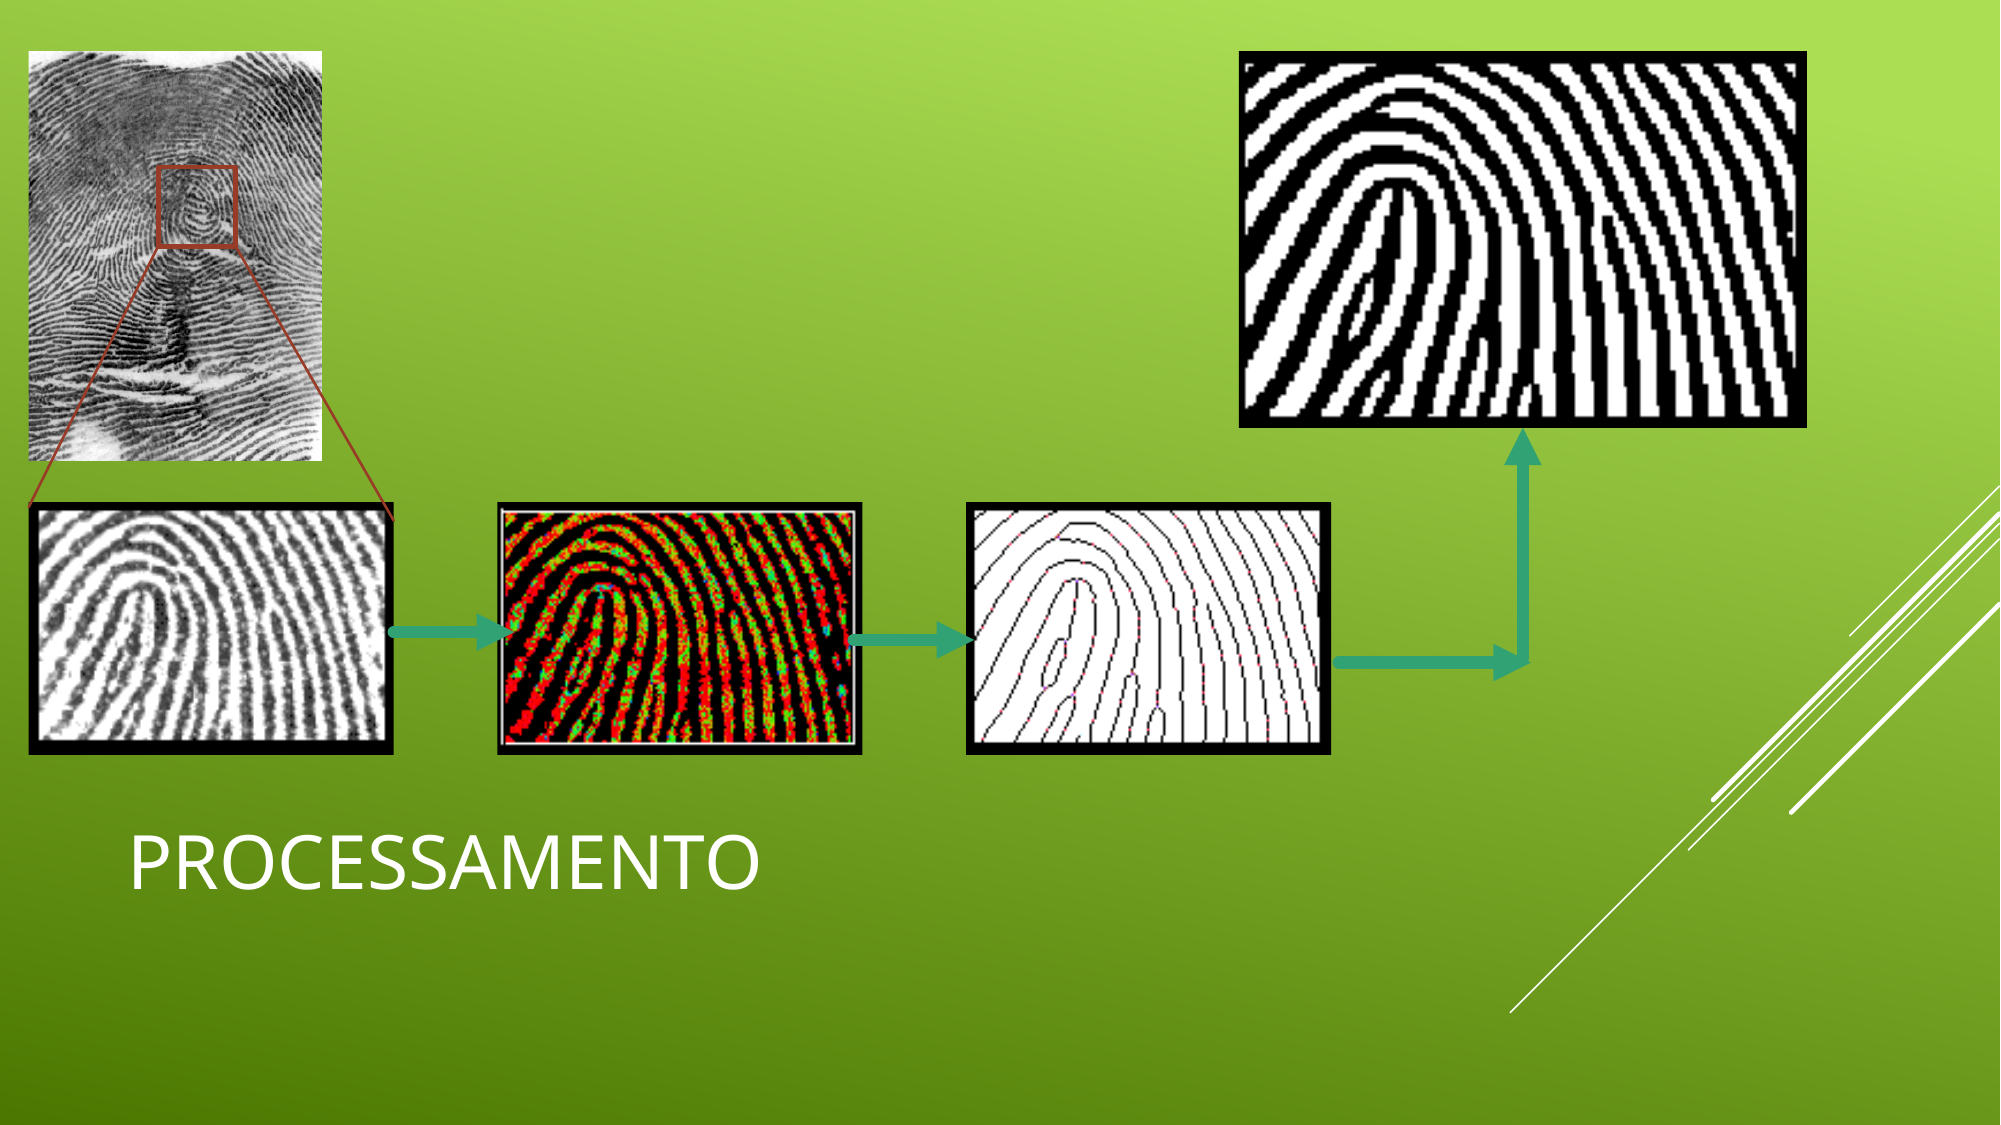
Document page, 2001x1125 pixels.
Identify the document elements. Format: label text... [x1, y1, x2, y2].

picture [28, 51, 323, 461]
picture [965, 502, 1332, 755]
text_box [28, 245, 159, 508]
picture [497, 502, 863, 755]
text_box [235, 246, 394, 521]
title Processamento [112, 736, 1513, 984]
picture [28, 502, 394, 755]
picture [1238, 51, 1808, 428]
